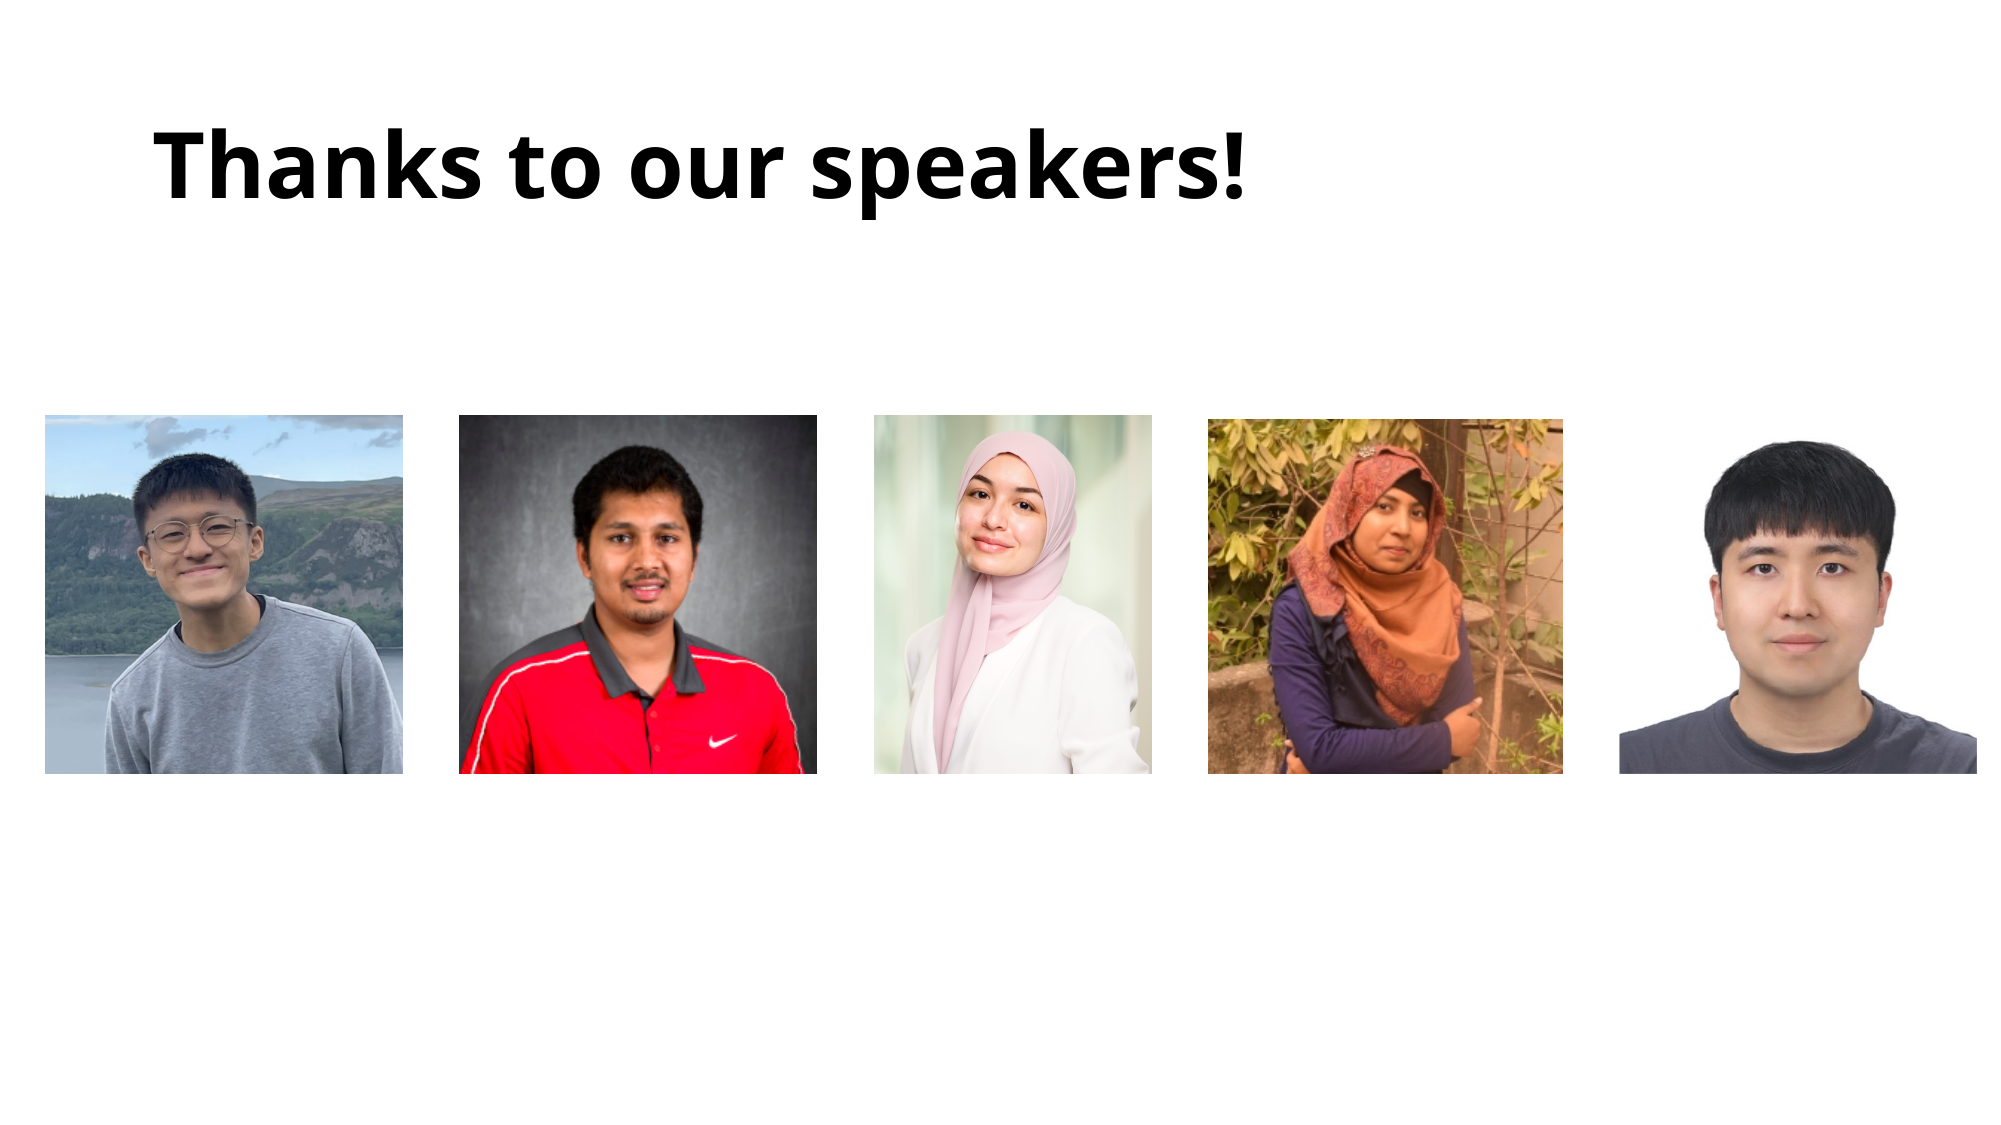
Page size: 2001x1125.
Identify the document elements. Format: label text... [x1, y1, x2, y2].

picture [1208, 419, 1563, 774]
picture [459, 415, 817, 774]
picture [874, 415, 1152, 774]
picture [1619, 415, 1977, 774]
title Thanks to our speakers! [137, 59, 1863, 278]
picture [45, 415, 403, 774]
